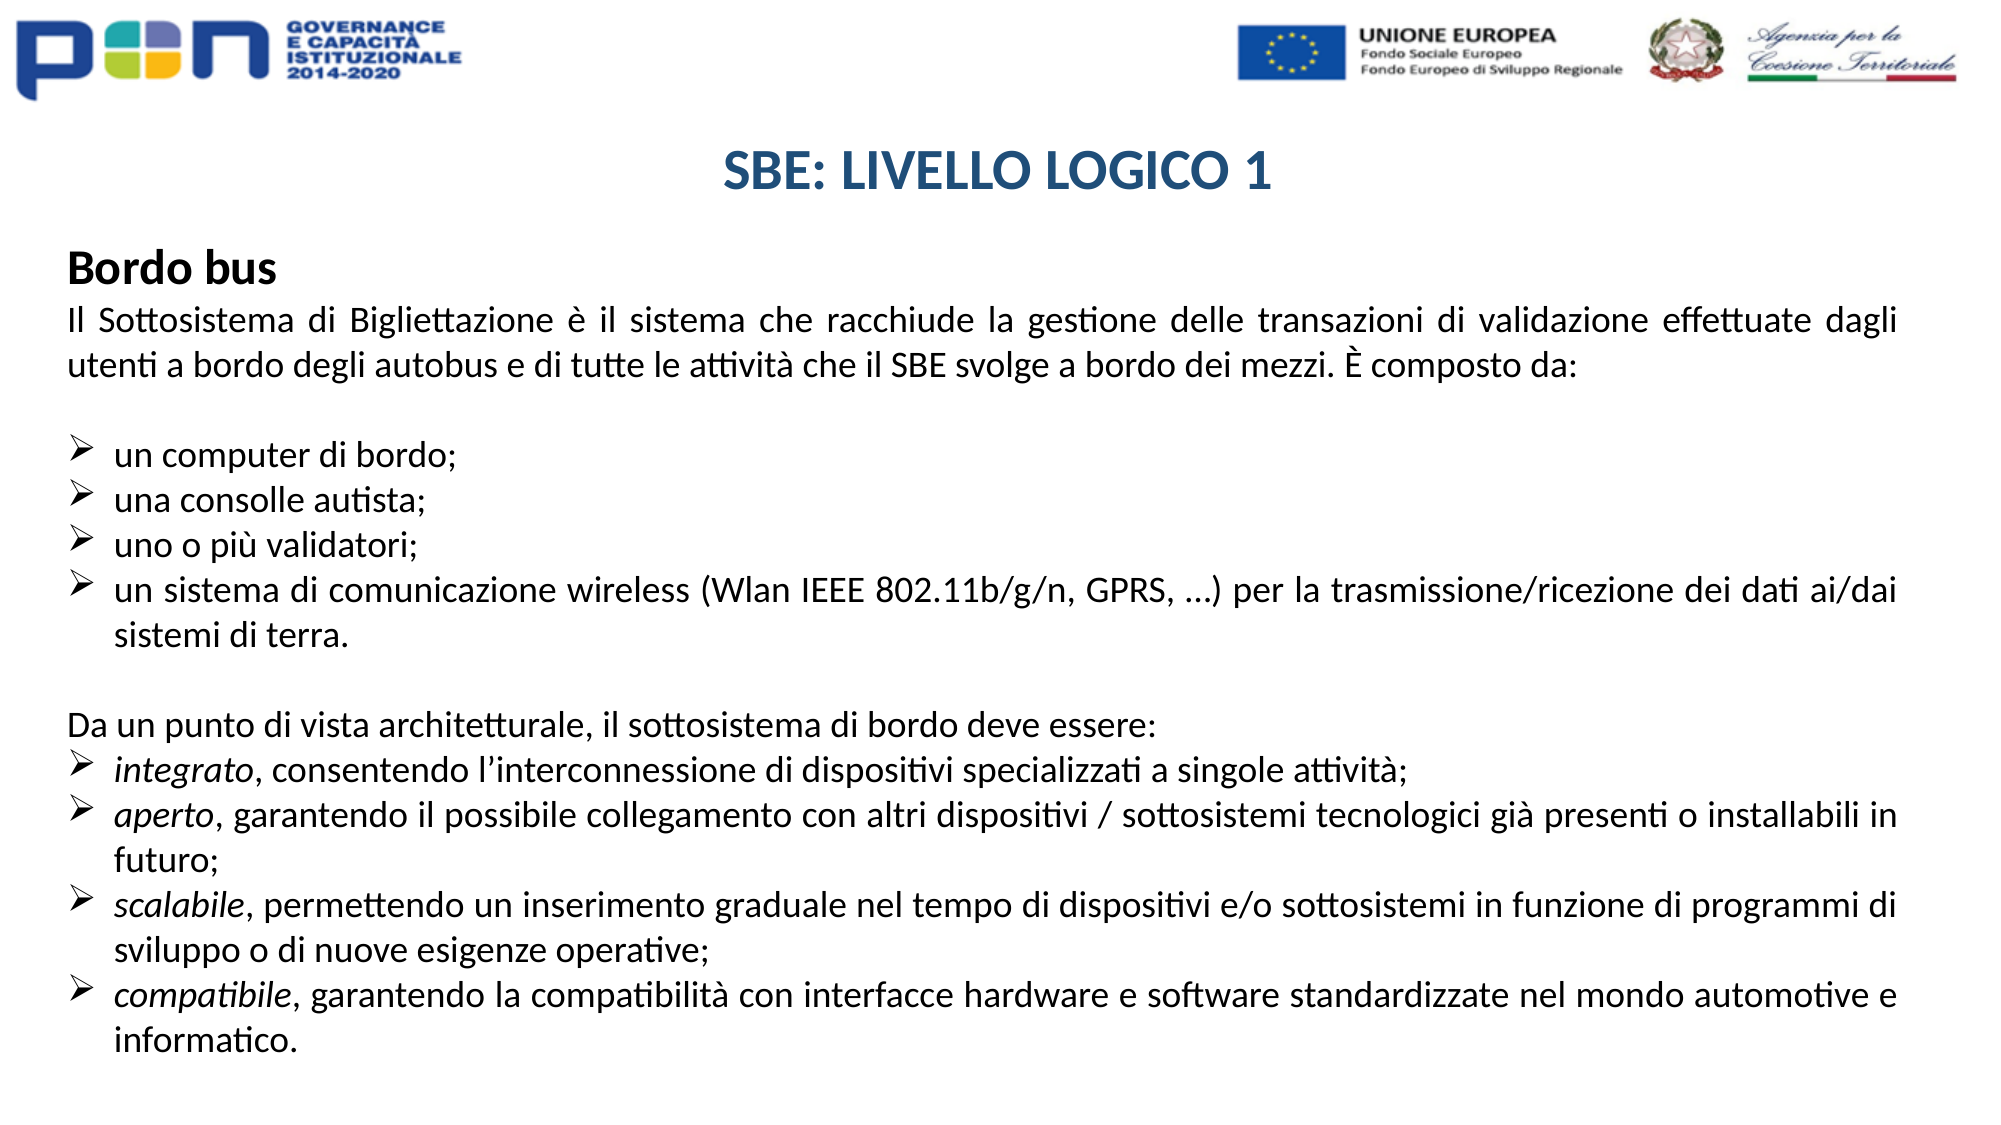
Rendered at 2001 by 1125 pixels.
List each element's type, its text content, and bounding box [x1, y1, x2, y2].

text_box Bordo bus Il Sottosistema di Bigliettazione è il sistema che racchiude la gestione delle transazioni di validazione effettuate dagli utenti a bordo degli autobus e di tutte le attività che il SBE svolge a bordo dei mezzi. È composto da: un computer di bordo; una consolle autista; uno o più validatori; un sistema di comunicazione wireless (Wlan IEEE 802.11b/g/n, GPRS, …) per la trasmissione/ricezione dei dati ai/dai sistemi di terra. Da un punto di vista architetturale, il sottosistema di bordo deve essere: integrato, consentendo l’interconnessione di dispositivi specializzati a singole attività; aperto, garantendo il possibile collegamento con altri dispositivi / sottosistemi tecnologici già presenti o installabili in futuro; scalabile, permettendo un inserimento graduale nel tempo di dispositivi e/o sottosistemi in funzione di programmi di sviluppo o di nuove esigenze operative; compatibile, garantendo la compatibilità con interfacce hardware e software standardizzate nel mondo automotive e informatico. [52, 227, 1915, 1068]
picture [0, 9, 1967, 107]
text_box SBE: LIVELLO LOGICO 1 [30, 107, 1967, 228]
